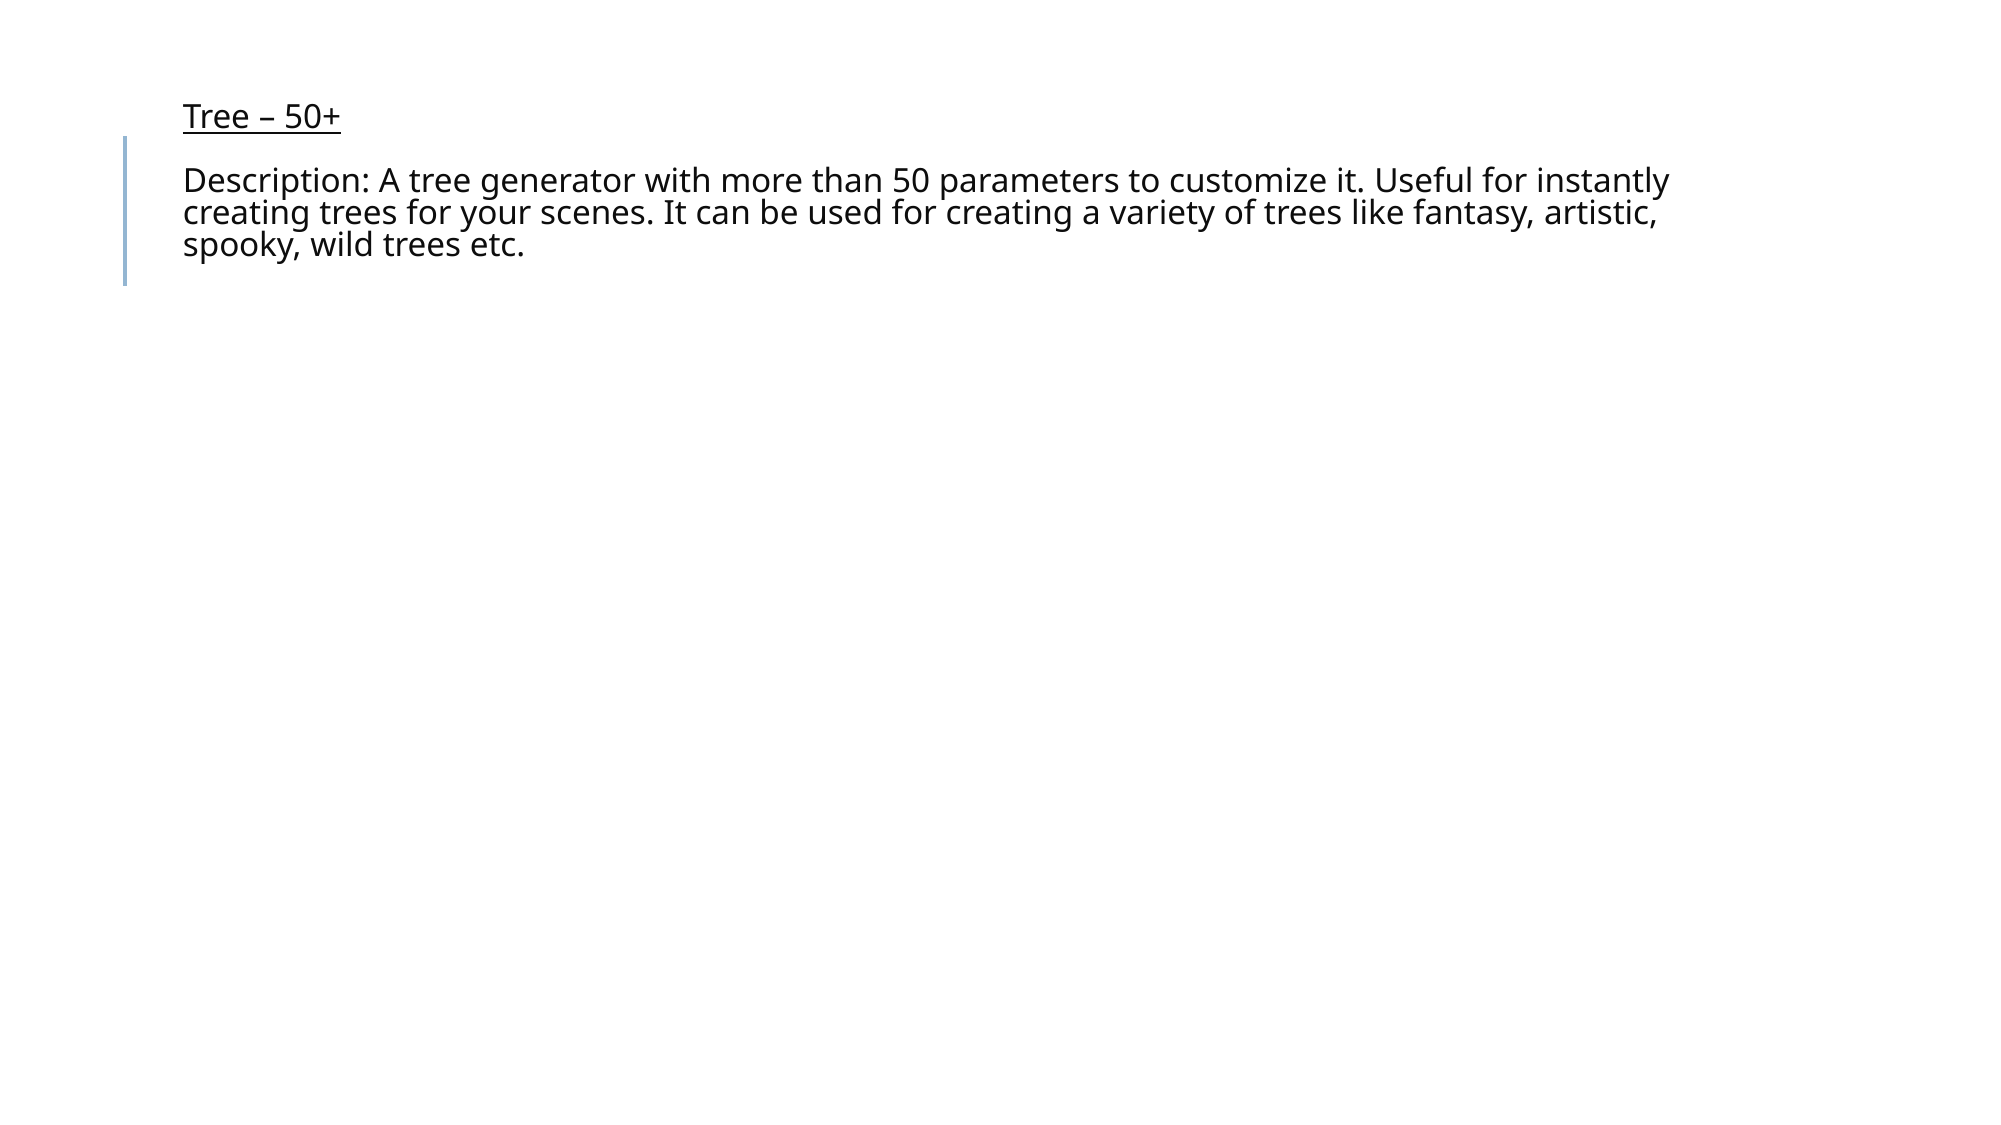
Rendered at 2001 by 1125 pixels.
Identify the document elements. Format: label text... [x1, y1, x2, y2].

title Tree – 50+ Description: A tree generator with more than 50 parameters to customize it. Useful for instantly creating trees for your scenes. It can be used for creating a variety of trees like fantasy, artistic, spooky, wild trees etc. [168, 96, 1763, 1036]
